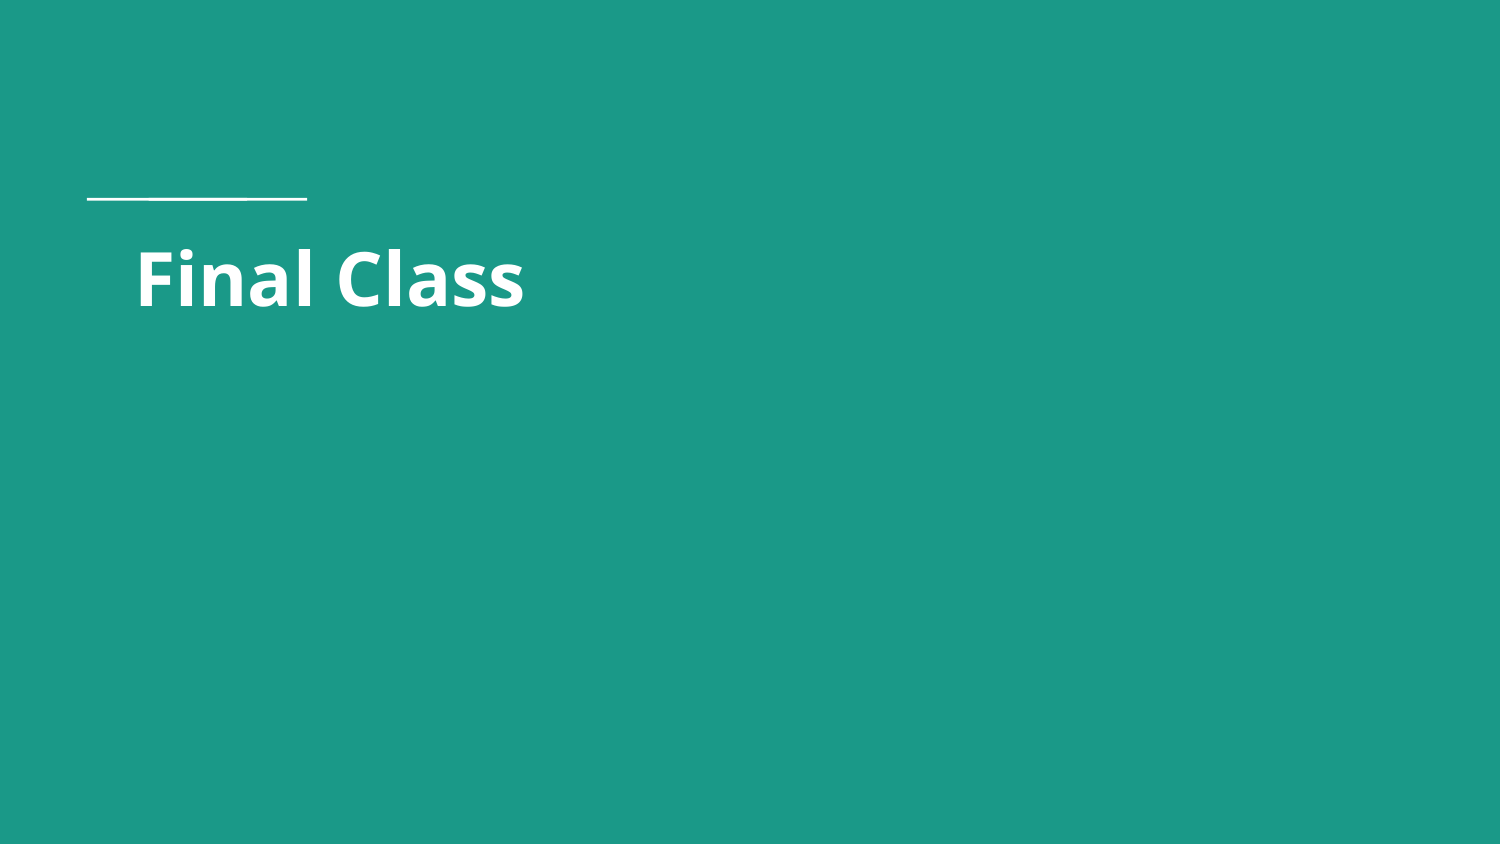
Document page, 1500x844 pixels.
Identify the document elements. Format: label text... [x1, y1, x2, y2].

title Final Class [119, 216, 1381, 466]
